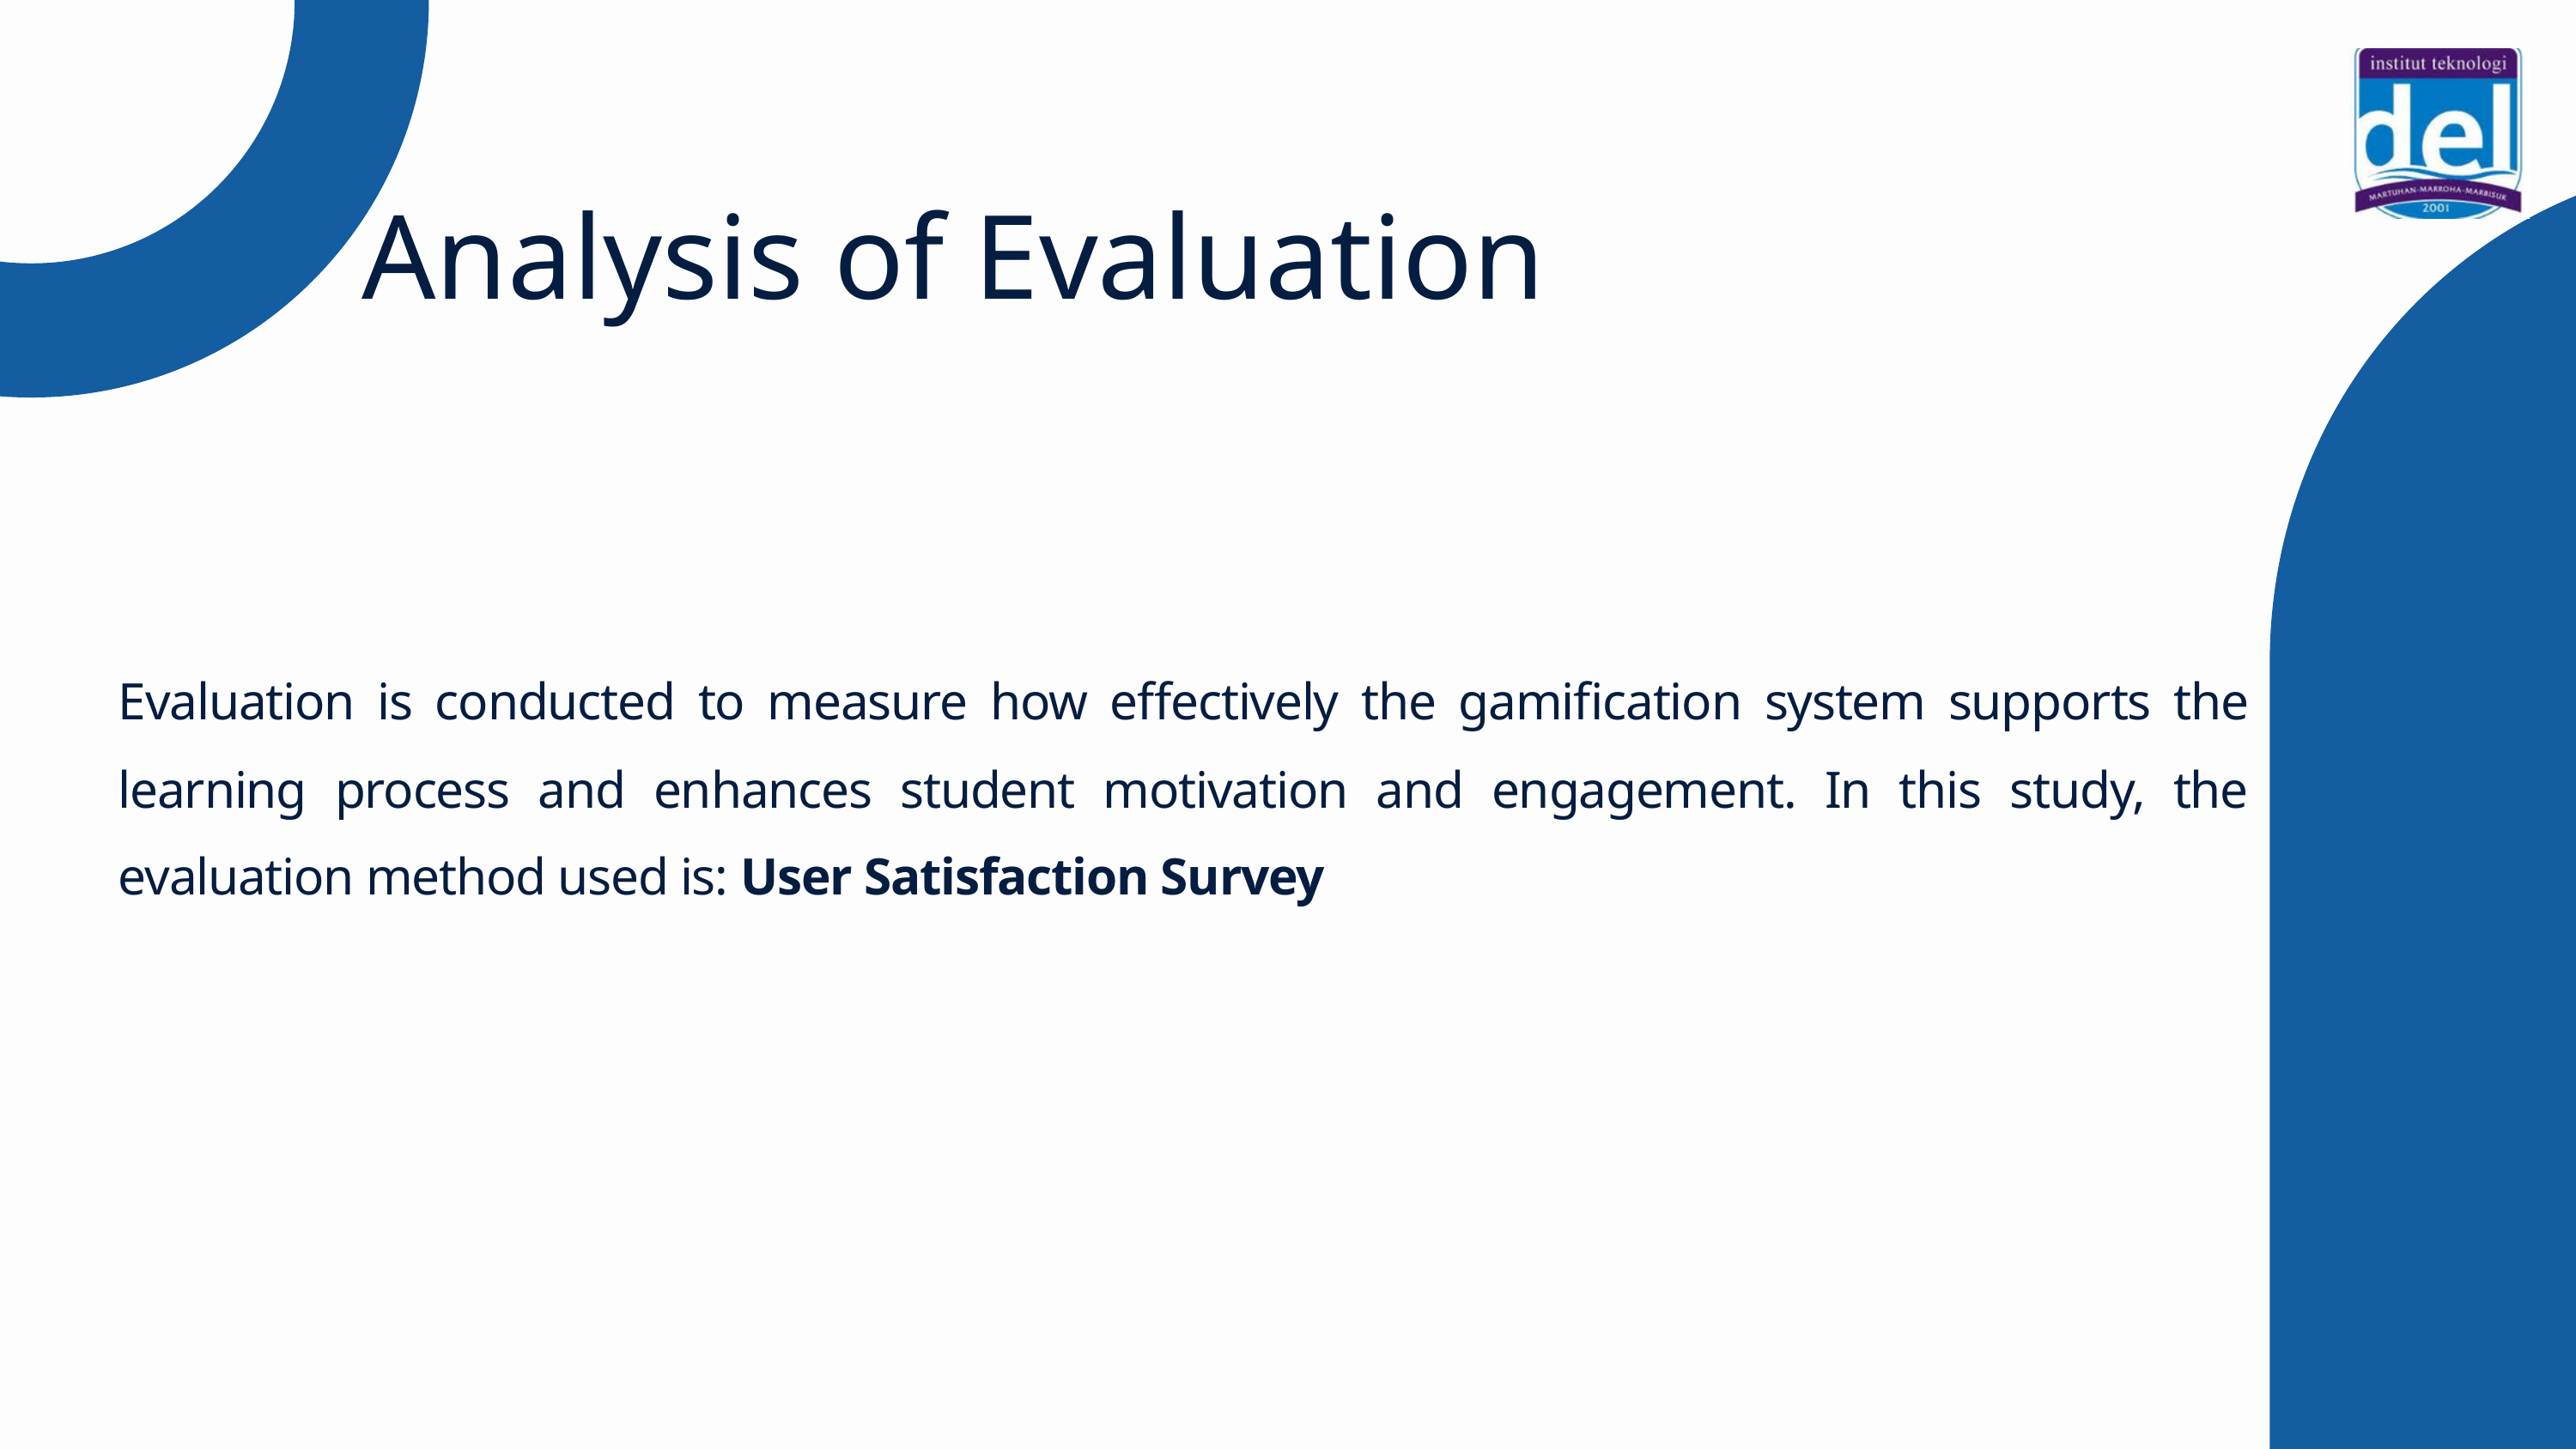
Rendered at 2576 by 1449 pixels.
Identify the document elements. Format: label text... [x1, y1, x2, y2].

text_box Evaluation is conducted to measure how effectively the gamification system supports the learning process and enhances student motivation and engagement. In this study, the evaluation method used is: User Satisfaction Survey [118, 642, 2250, 906]
text_box Analysis of Evaluation [366, 160, 1942, 323]
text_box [2269, 157, 2576, 1449]
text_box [0, 0, 362, 331]
text_box [2348, 48, 2530, 155]
